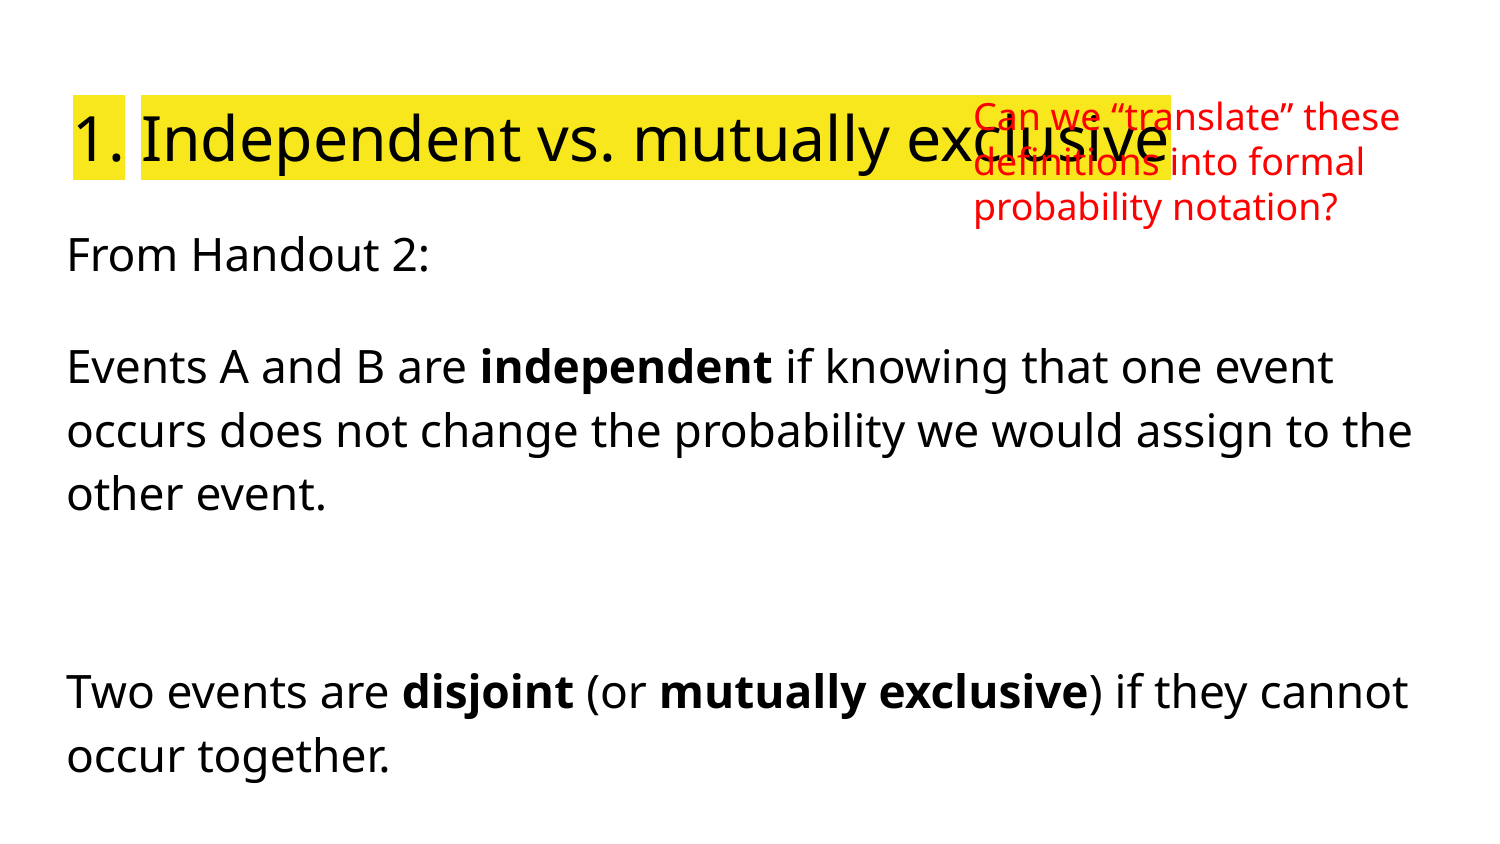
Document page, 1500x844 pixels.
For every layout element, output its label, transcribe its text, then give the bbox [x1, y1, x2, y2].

list From Handout 2: Events A and B are independent if knowing that one event occurs does not change the probability we would assign to the other event. Two events are disjoint (or mutually exclusive) if they cannot occur together. [51, 202, 1449, 802]
text_box Can we “translate” these definitions into formal probability notation? [958, 77, 1500, 243]
title Independent vs. mutually exclusive [51, 72, 1449, 167]
